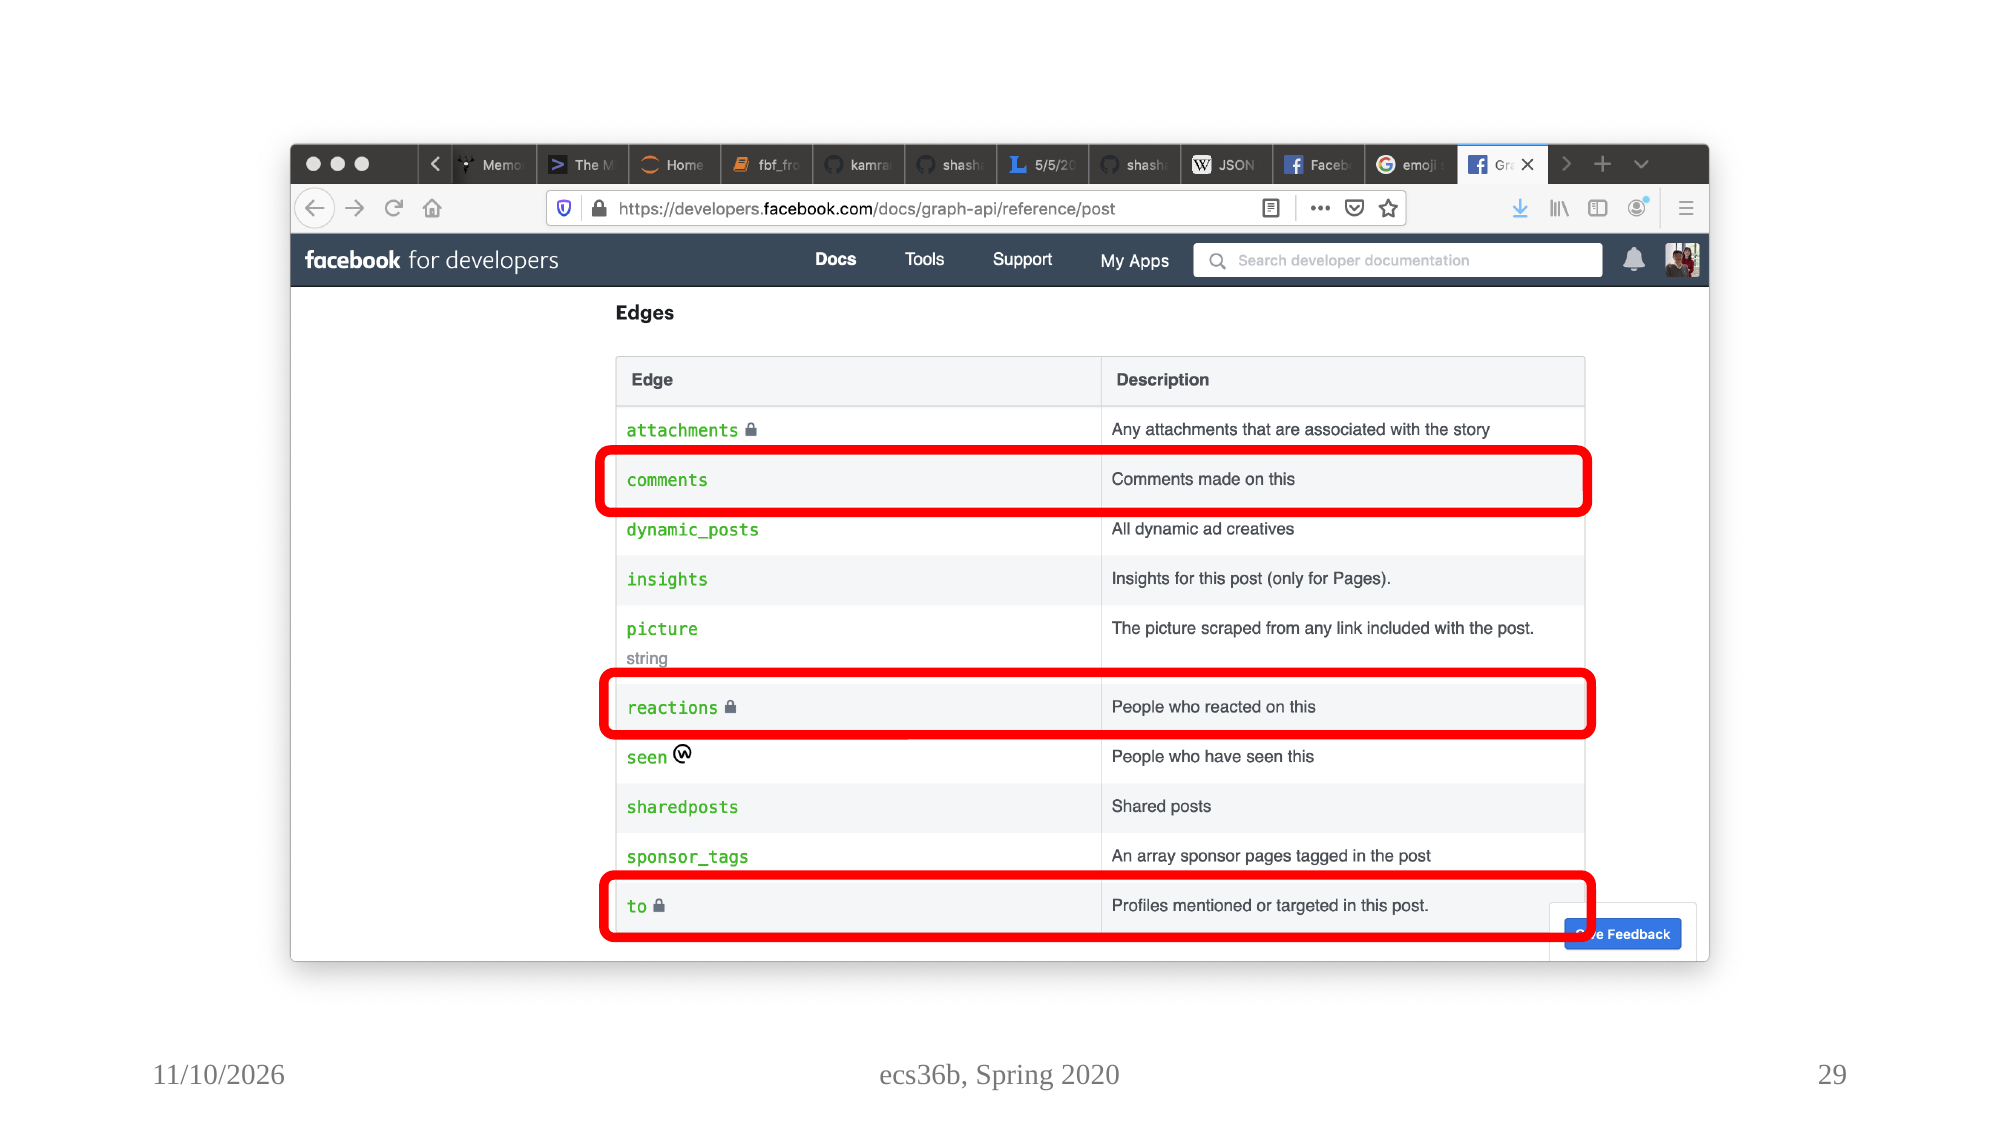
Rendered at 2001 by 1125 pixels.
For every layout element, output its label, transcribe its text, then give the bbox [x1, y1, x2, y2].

picture [249, 112, 1751, 1013]
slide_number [137, 1042, 588, 1103]
footer ecs36b, Spring 2020 [662, 1042, 1338, 1103]
slide_number 29 [1412, 1042, 1863, 1103]
